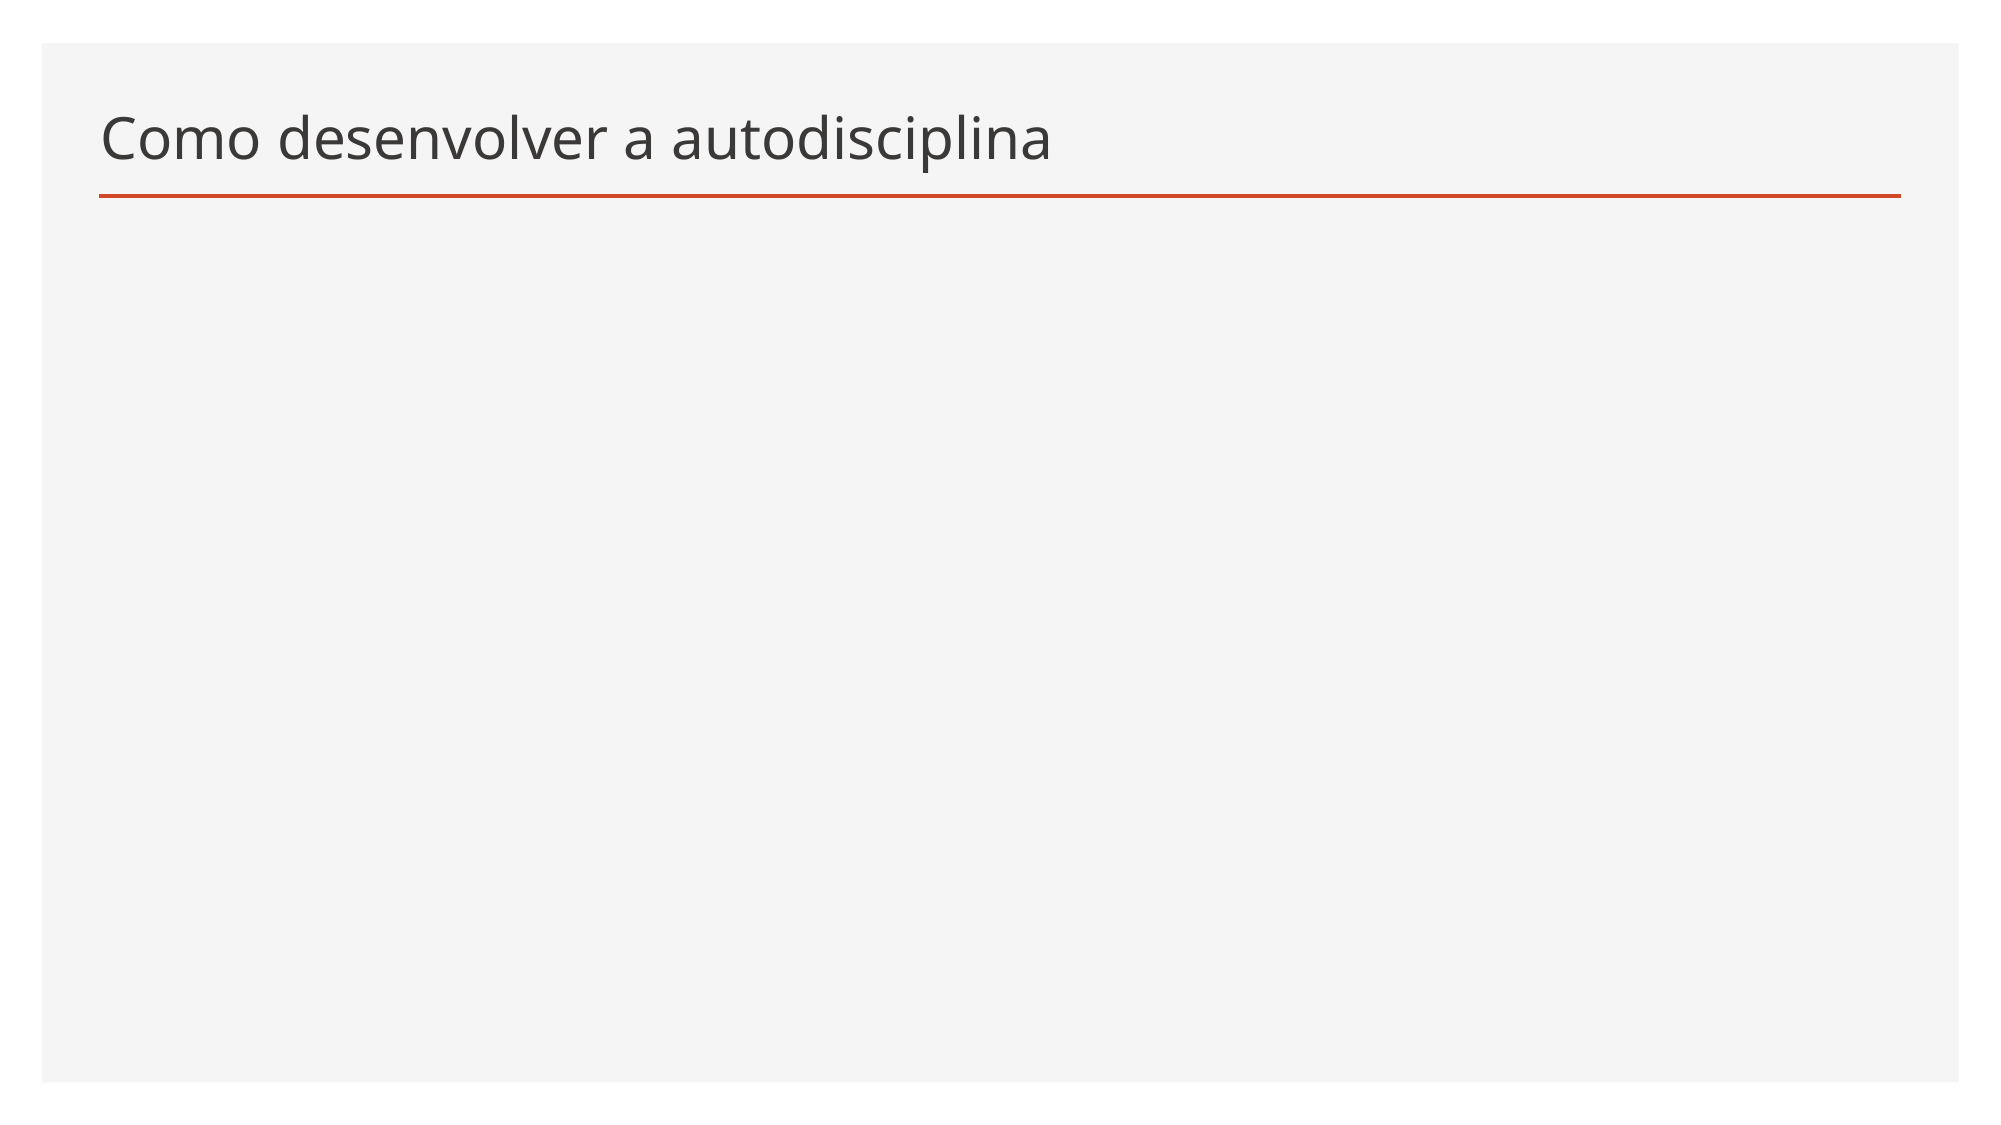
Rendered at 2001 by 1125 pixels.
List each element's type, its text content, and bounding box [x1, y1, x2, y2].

title Como desenvolver a autodisciplina [85, 73, 1214, 179]
